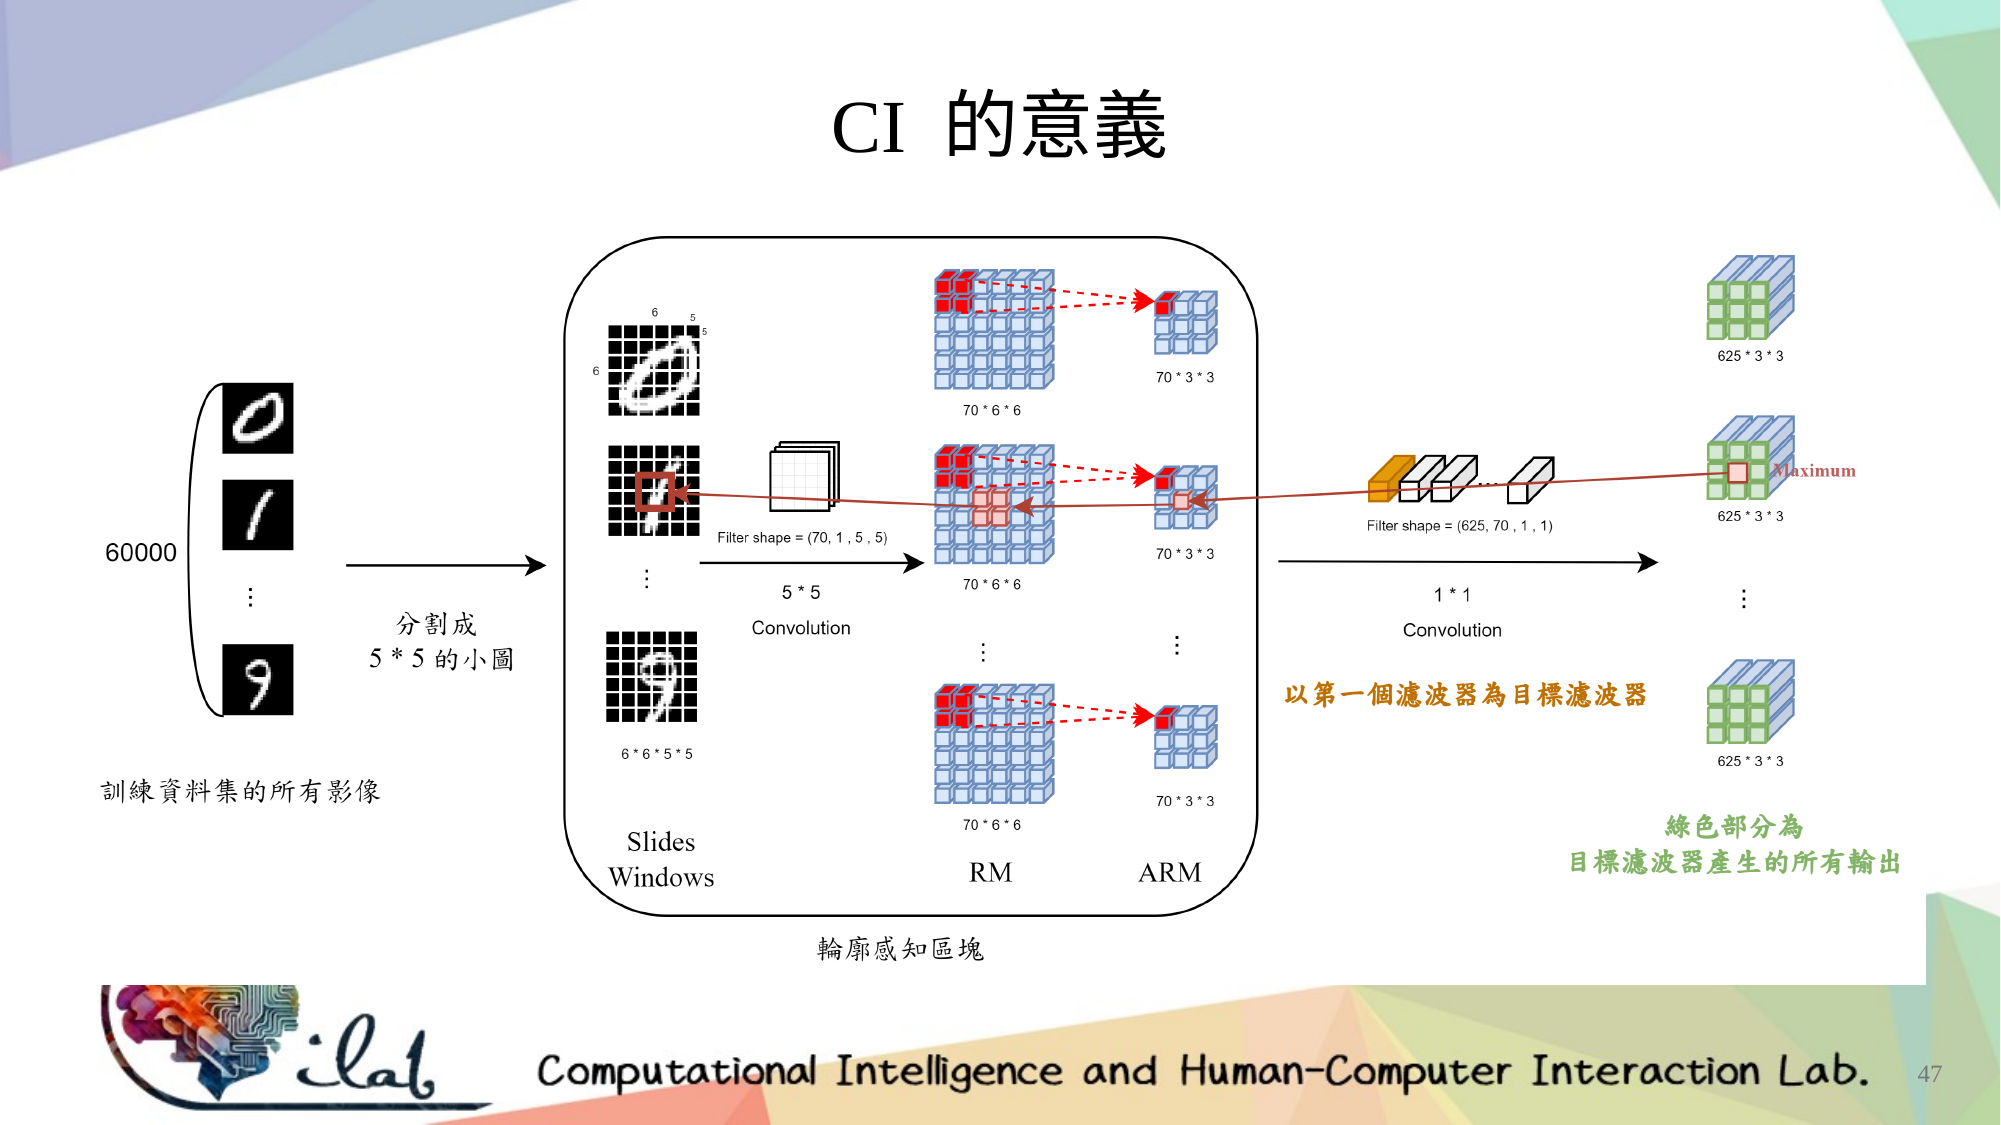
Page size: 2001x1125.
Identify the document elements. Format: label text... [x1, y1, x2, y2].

picture [0, 0, 2001, 1125]
slide_number 47 [1507, 1042, 1958, 1103]
text_box CI 的意義 [816, 70, 1184, 176]
